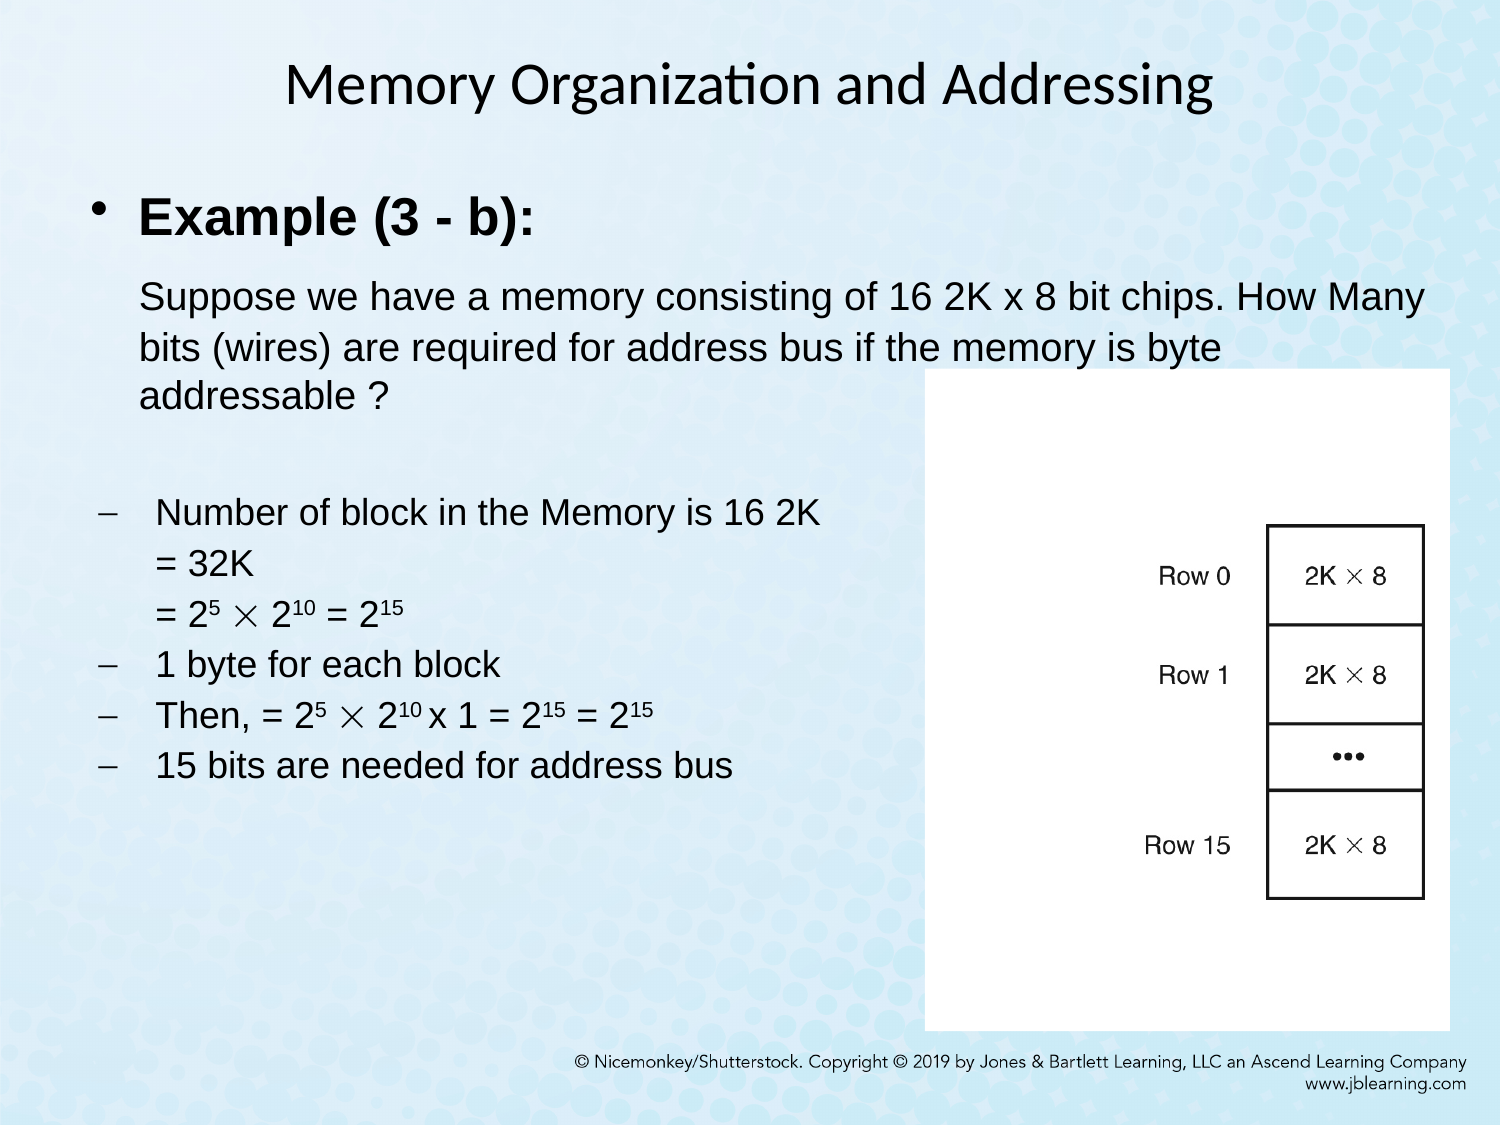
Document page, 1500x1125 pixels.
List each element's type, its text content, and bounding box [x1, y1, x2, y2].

picture [0, 0, 1500, 1125]
text_box Number of block in the Memory is 16 2K = 32K = 25  210 = 215 1 byte for each block Then, = 25  210 x 1 = 215 = 215 15 bits are needed for address bus [65, 481, 1041, 907]
list Example (3 - b): Suppose we have a memory consisting of 16 2K x 8 bit chips. How Many bits (wires) are required for address bus if the memory is byte addressable ? [75, 174, 1450, 425]
title Memory Organization and Addressing [137, 35, 1363, 125]
text_box [924, 425, 1450, 1032]
